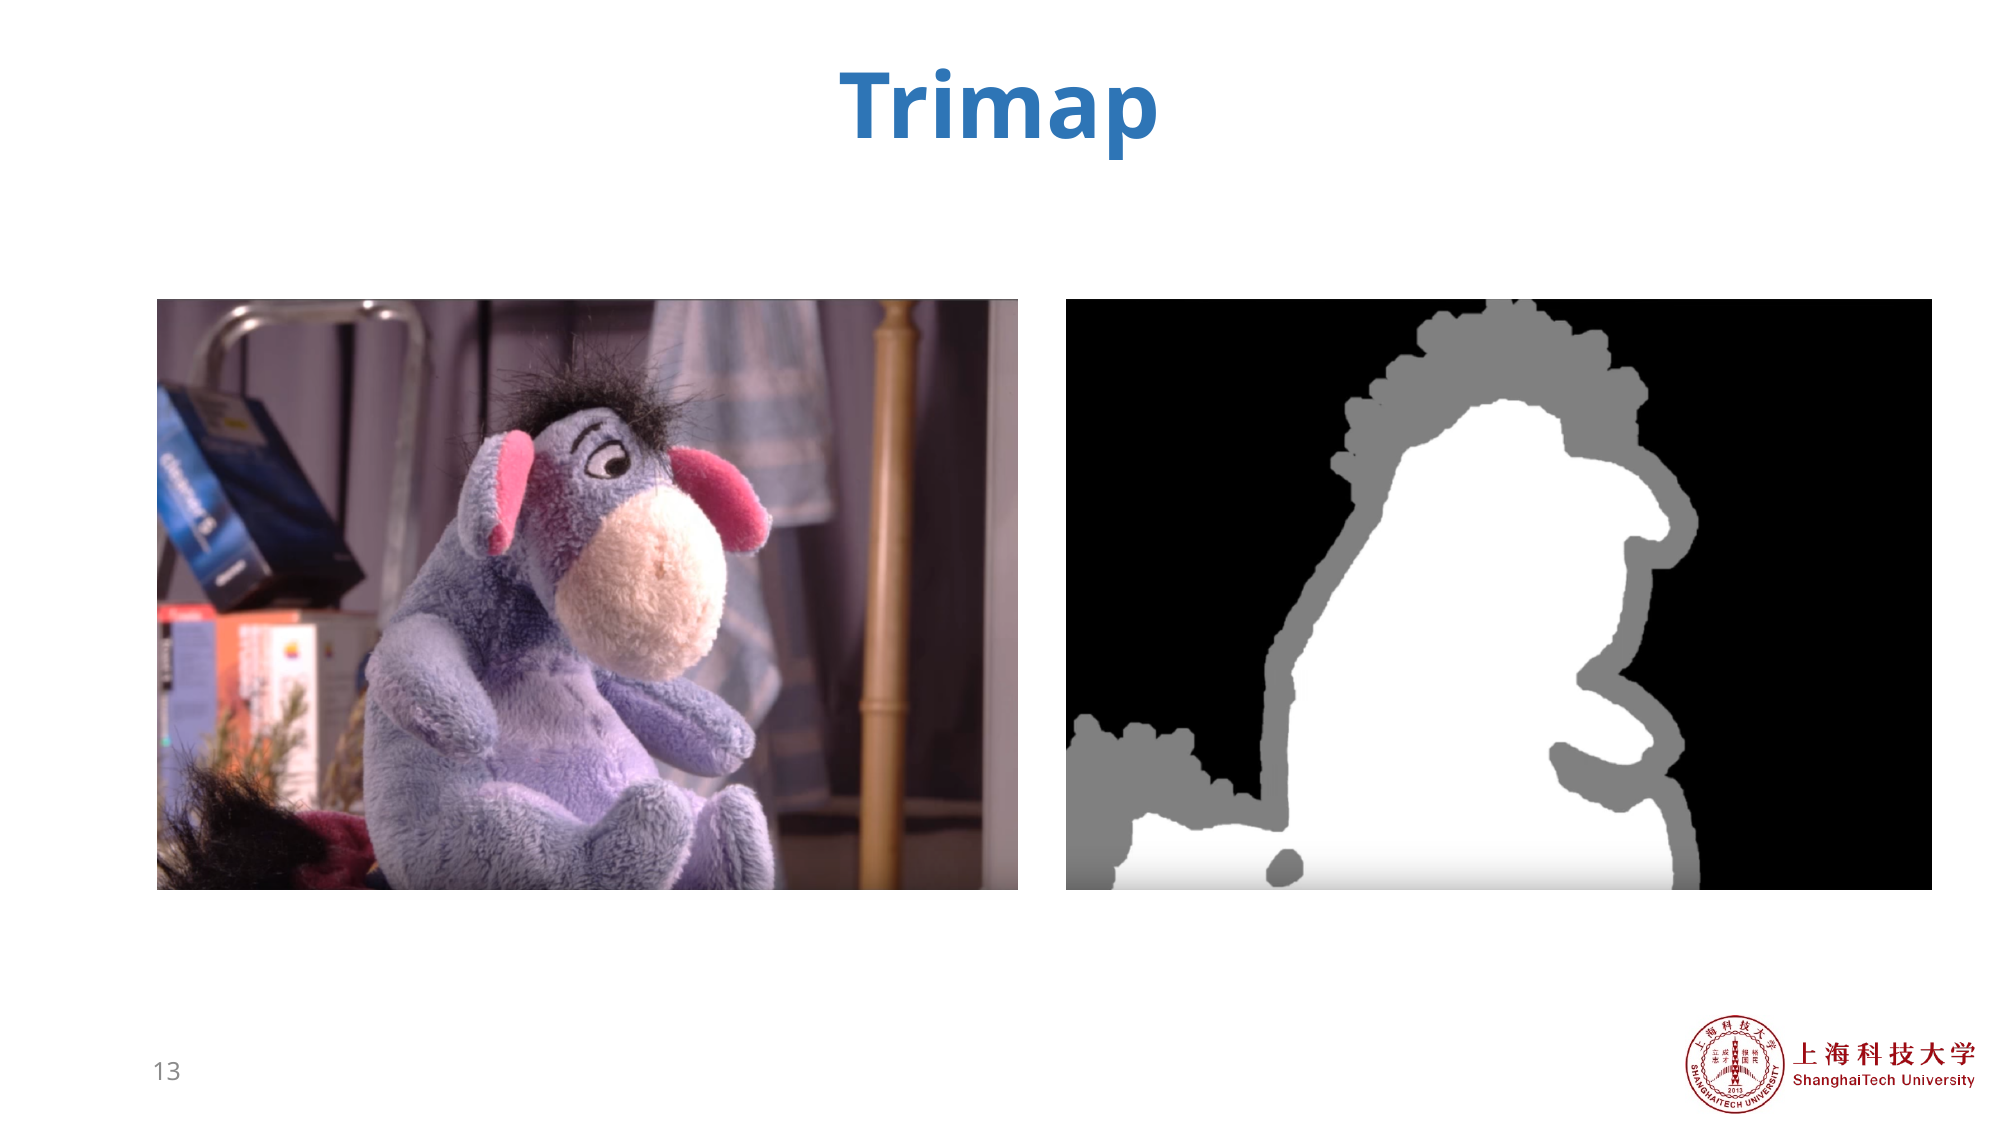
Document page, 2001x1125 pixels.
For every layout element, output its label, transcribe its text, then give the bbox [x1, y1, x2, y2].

slide_number 13 [137, 1042, 588, 1103]
picture [1685, 1015, 1975, 1114]
text_box Trimap [137, 0, 1863, 218]
picture [157, 299, 1018, 890]
picture [1066, 299, 1932, 890]
